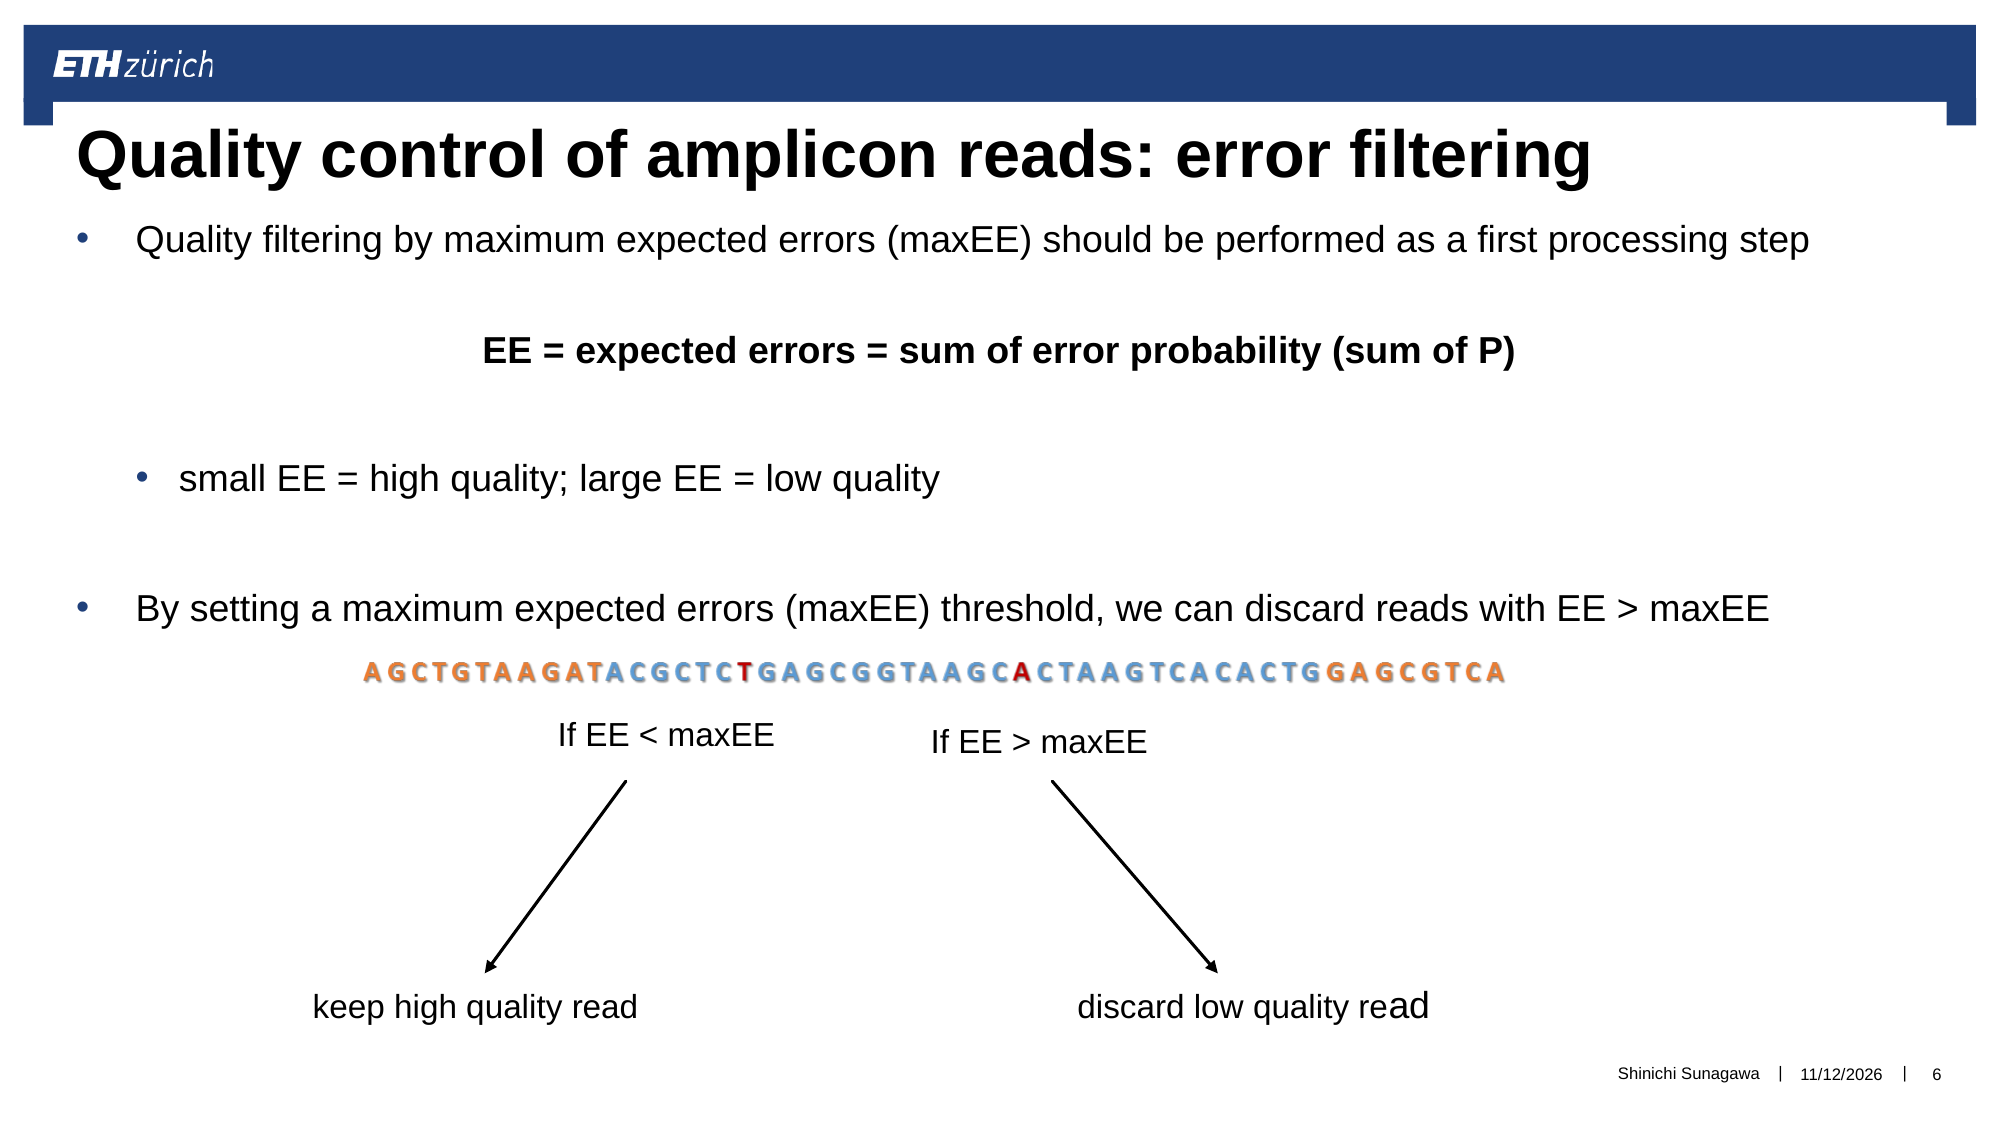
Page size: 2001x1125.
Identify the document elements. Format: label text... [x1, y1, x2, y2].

slide_number 6 [1907, 1034, 1967, 1112]
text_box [484, 780, 627, 974]
picture [344, 643, 1580, 711]
text_box If EE < maxEE [543, 718, 828, 760]
text_box keep high quality read [297, 978, 916, 1033]
text_box discard low quality read [1062, 973, 1681, 1034]
text_box If EE > maxEE [915, 718, 1176, 768]
title Quality control of amplicon reads: error filtering [53, 101, 1947, 203]
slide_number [1791, 1034, 1892, 1112]
list Quality filtering by maximum expected errors (maxEE) should be performed as a first processing step EE = expected errors = sum of error probability (sum of P) small EE = high quality; large EE = low quality By setting a maximum expected errors (maxEE) threshold, we can discard reads with EE > maxEE [53, 215, 1947, 1023]
footer Shinichi Sunagawa [1000, 1034, 1761, 1111]
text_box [1051, 780, 1219, 974]
